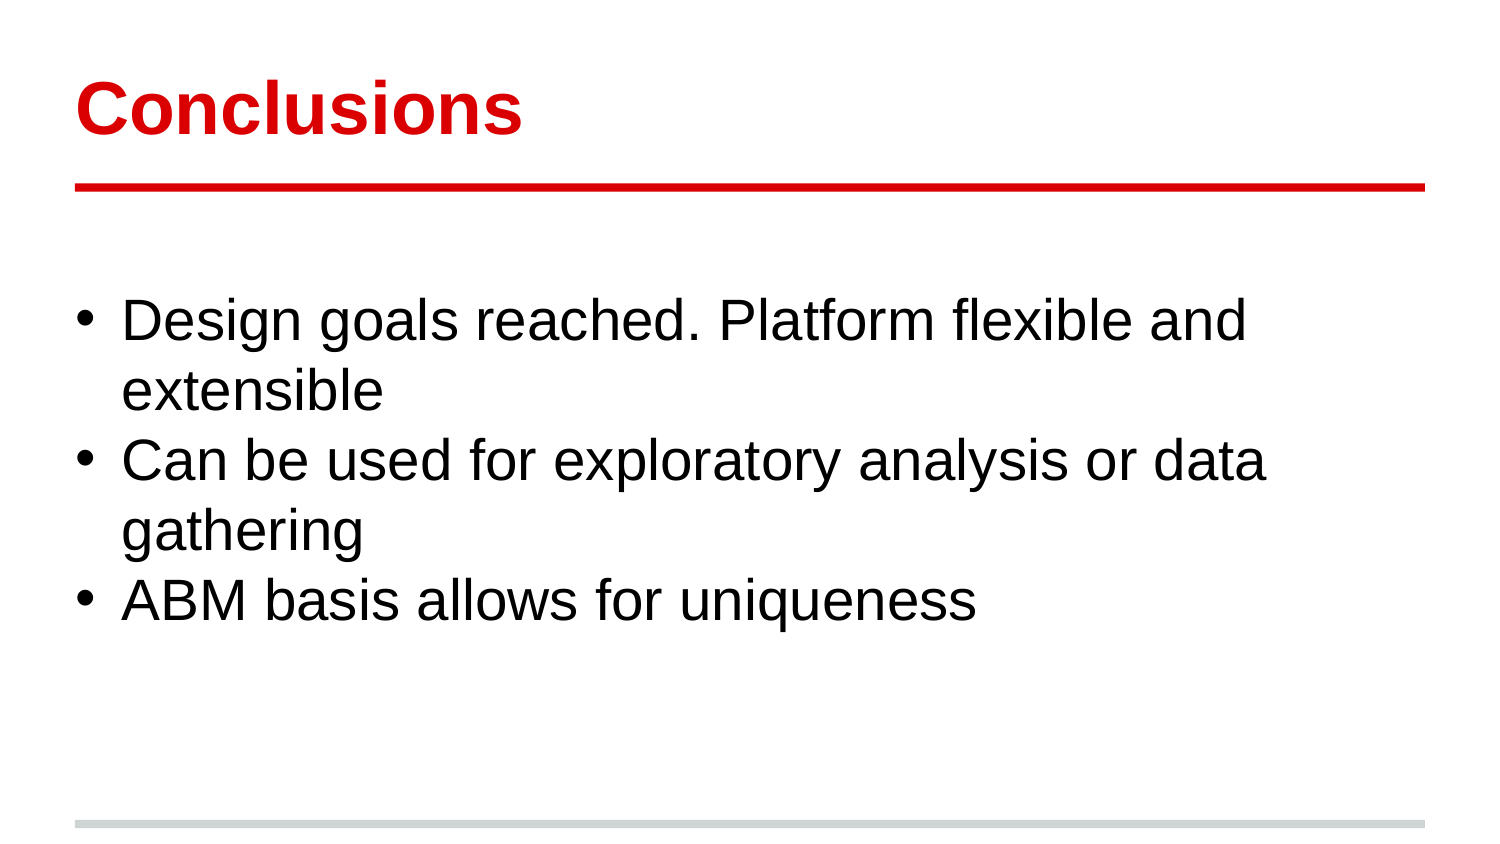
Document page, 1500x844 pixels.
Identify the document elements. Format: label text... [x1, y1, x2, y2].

subtitle Design goals reached. Platform flexible and extensible Can be used for exploratory analysis or data gathering ABM basis allows for uniqueness [75, 196, 1425, 808]
title Conclusions [75, 33, 1425, 175]
